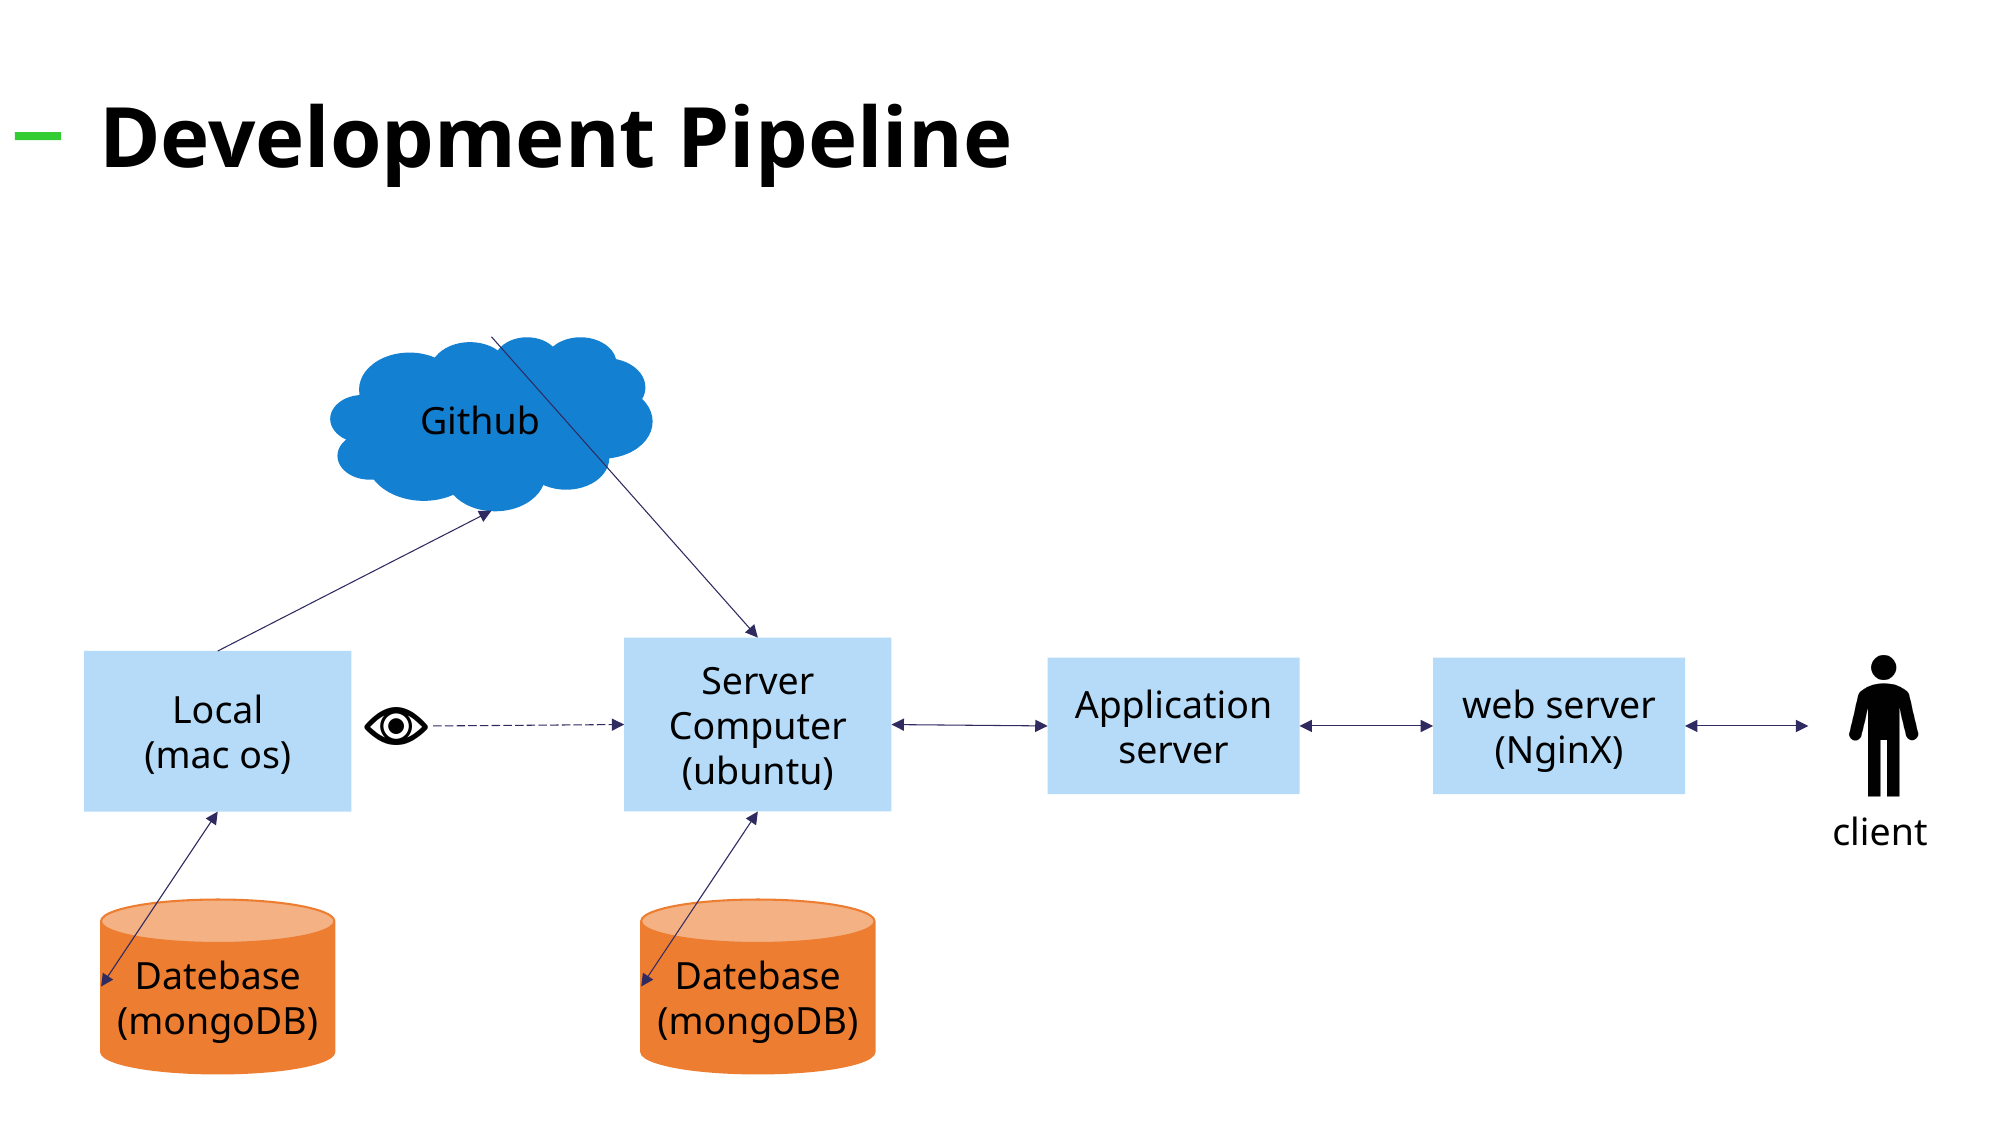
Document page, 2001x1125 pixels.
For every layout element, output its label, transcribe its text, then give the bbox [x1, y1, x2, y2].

picture [358, 688, 434, 764]
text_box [652, 423, 758, 638]
text_box Application server [1047, 657, 1301, 795]
text_box web server (NginX) [1432, 657, 1686, 795]
text_box Server Computer (ubuntu) [623, 637, 893, 813]
text_box Datebase (mongoDB) [99, 898, 336, 1075]
text_box Datebase (mongoDB) [640, 898, 876, 1075]
text_box Local (mac os) [83, 650, 352, 813]
title Development Pipeline [84, 31, 1810, 249]
text_box [14, 131, 62, 141]
text_box Github [501, 336, 654, 467]
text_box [217, 423, 332, 651]
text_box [1763, 650, 1997, 862]
text_box Github [329, 341, 608, 513]
